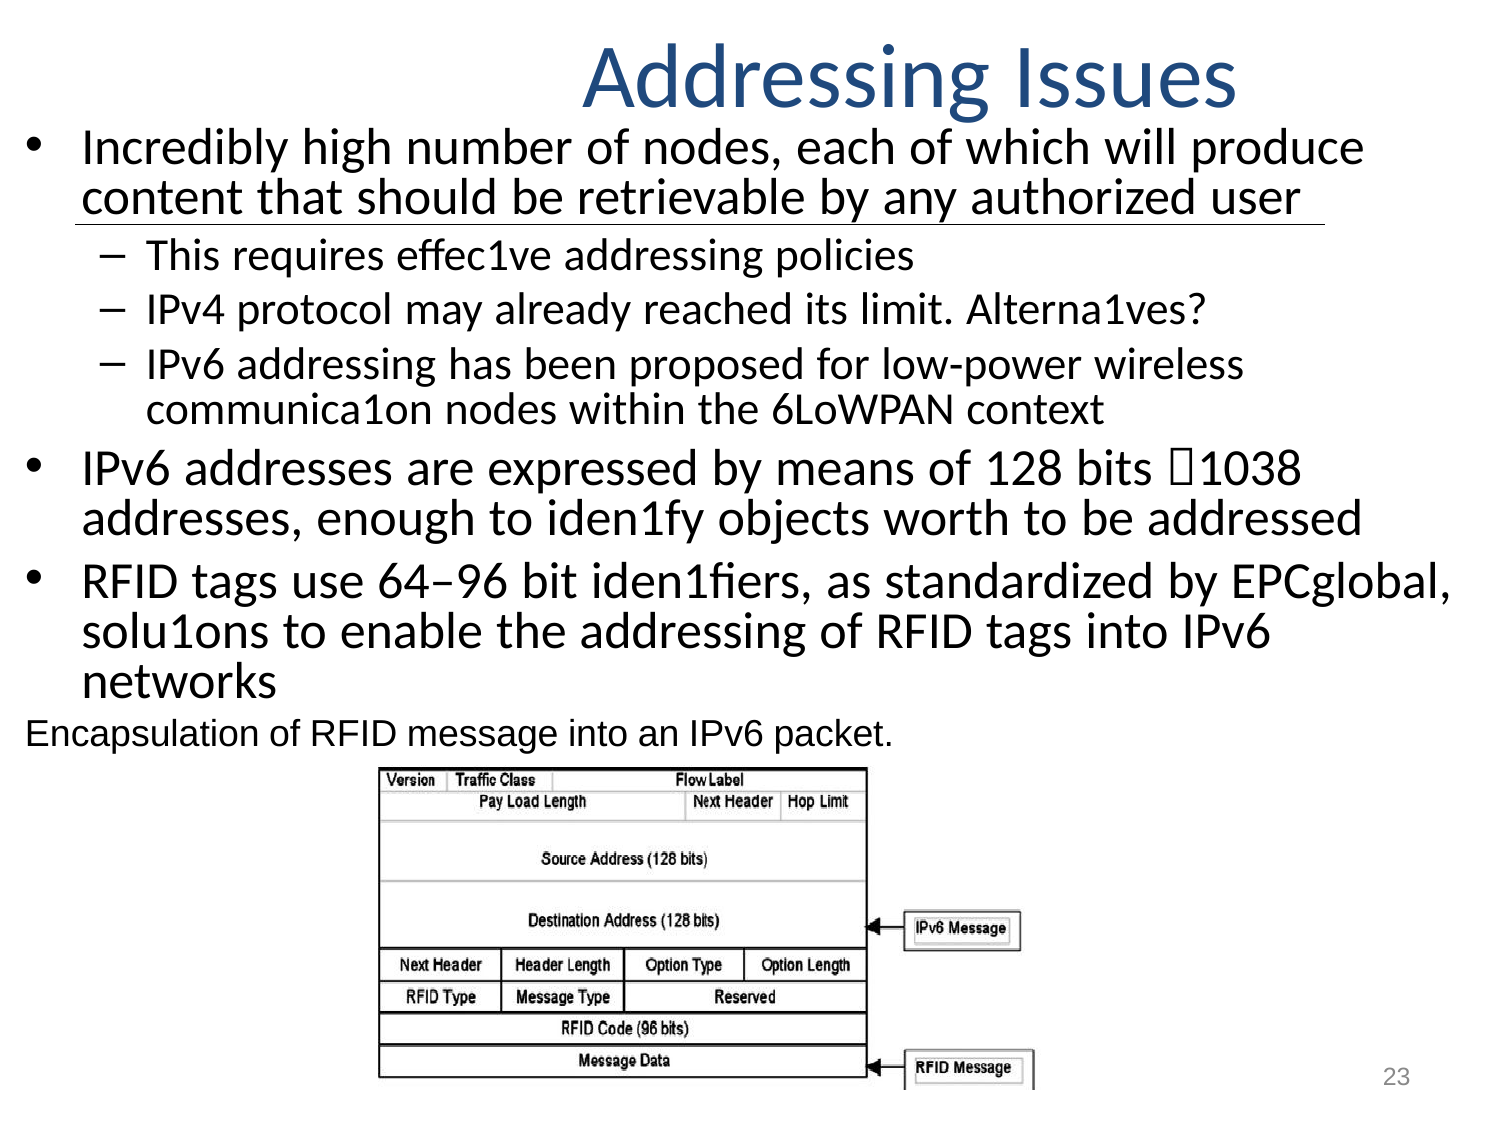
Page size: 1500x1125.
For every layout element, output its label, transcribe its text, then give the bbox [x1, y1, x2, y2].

text_box 23 [1380, 1060, 1413, 1091]
text_box [362, 798, 1050, 1090]
text_box Incredibly high number of nodes, each of which will produce content that should be retrievable by any authorized user This requires eﬀec1ve addressing policies IPv4 protocol may already reached its limit. Alterna1ves? IPv6 addressing has been proposed for low‐power wireless communica1on nodes within the 6LoWPAN context IPv6 addresses are expressed by means of 128 bits 1038 addresses, enough to iden1fy objects worth to be addressed RFID tags use 64–96 bit iden1ﬁers, as standardized by EPCglobal, solu1ons to enable the addressing of RFID tags into IPv6 networks Encapsulation of RFID message into an IPv6 packet. [22, 125, 1480, 798]
title Addressing Issues [26, 15, 1424, 112]
